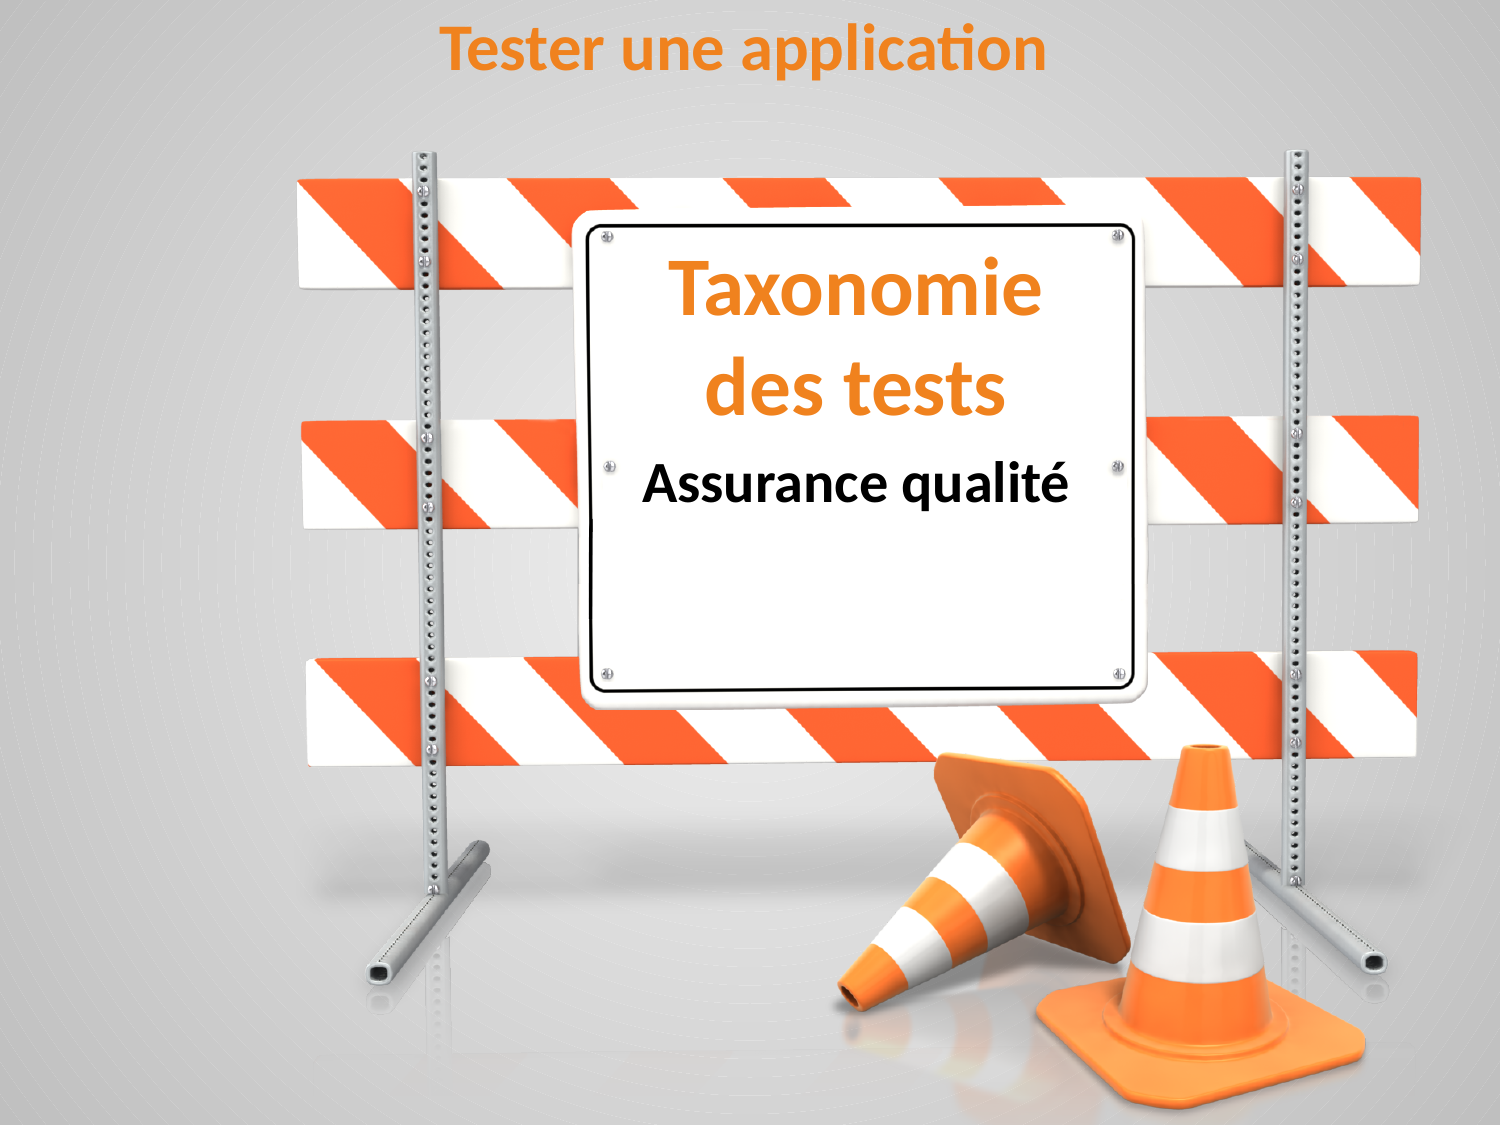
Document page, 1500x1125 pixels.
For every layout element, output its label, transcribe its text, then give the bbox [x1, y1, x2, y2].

title Tester une application [62, 0, 1425, 88]
picture [221, 103, 1500, 1125]
